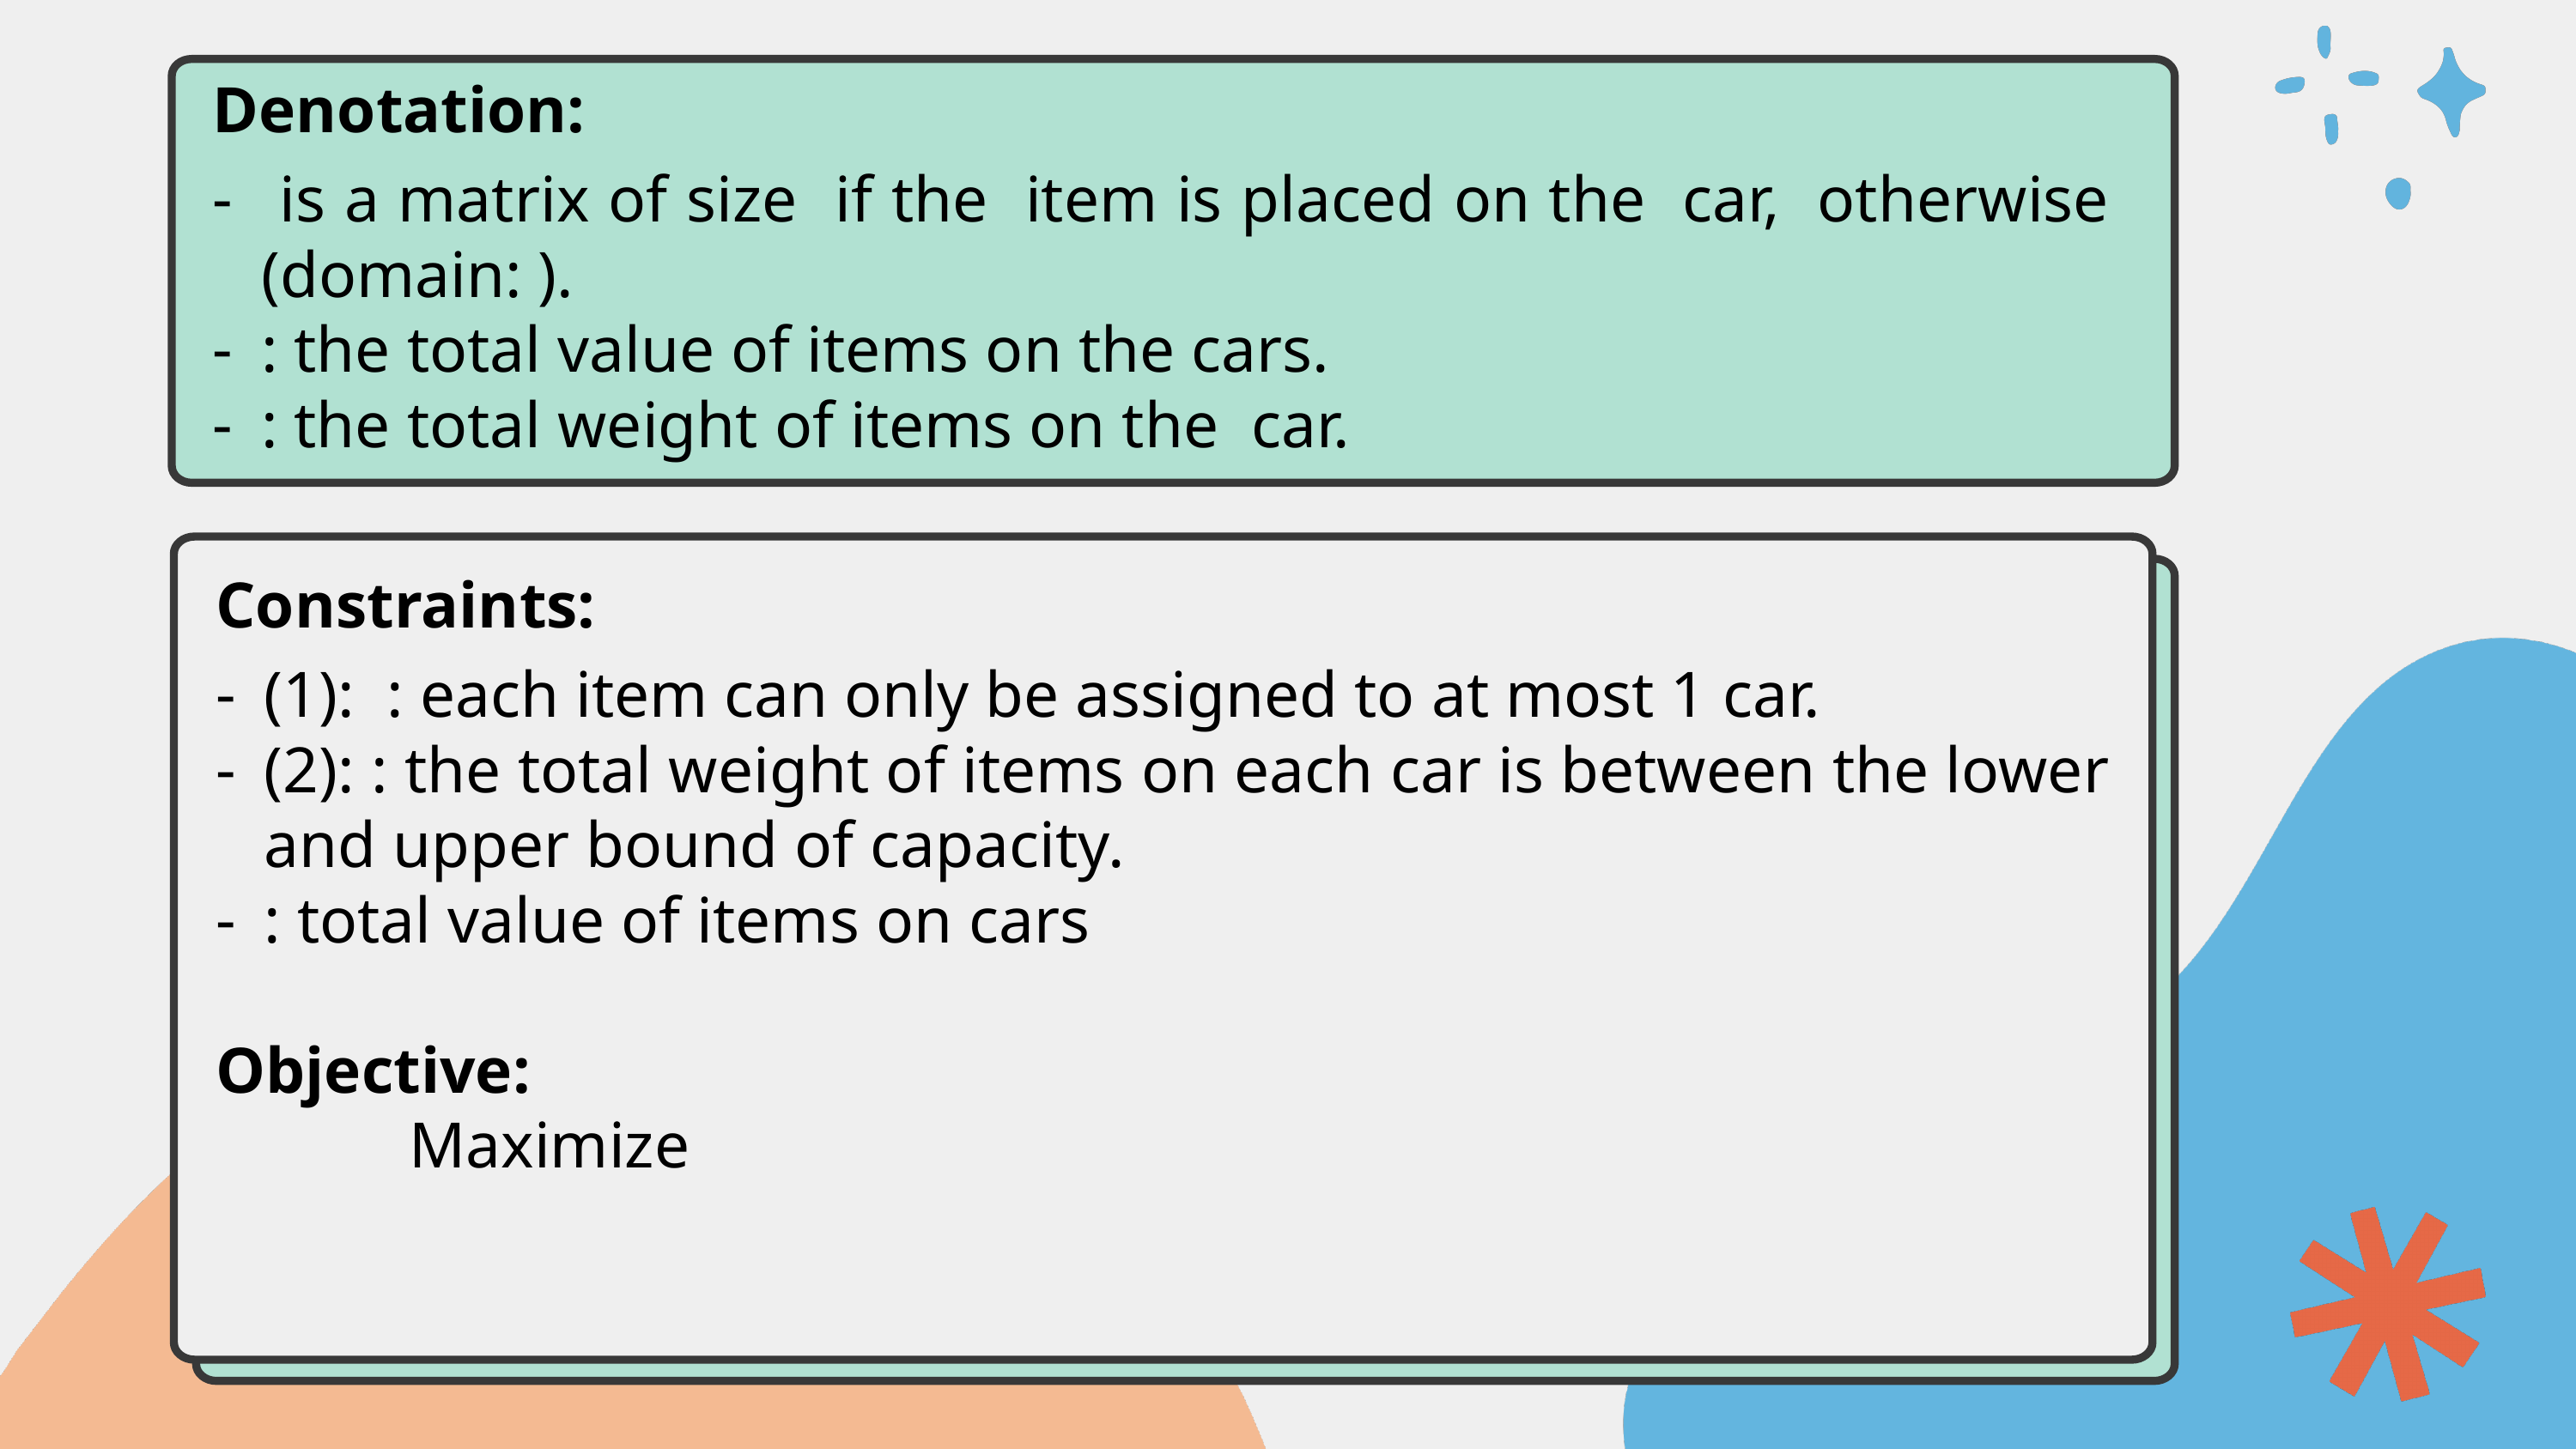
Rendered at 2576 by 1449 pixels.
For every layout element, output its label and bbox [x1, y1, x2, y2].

text_box [173, 536, 2153, 1361]
picture [2274, 26, 2486, 212]
text_box [171, 58, 2175, 483]
text_box [196, 558, 2175, 1381]
picture [1596, 625, 2576, 1449]
picture [0, 1052, 1289, 1449]
